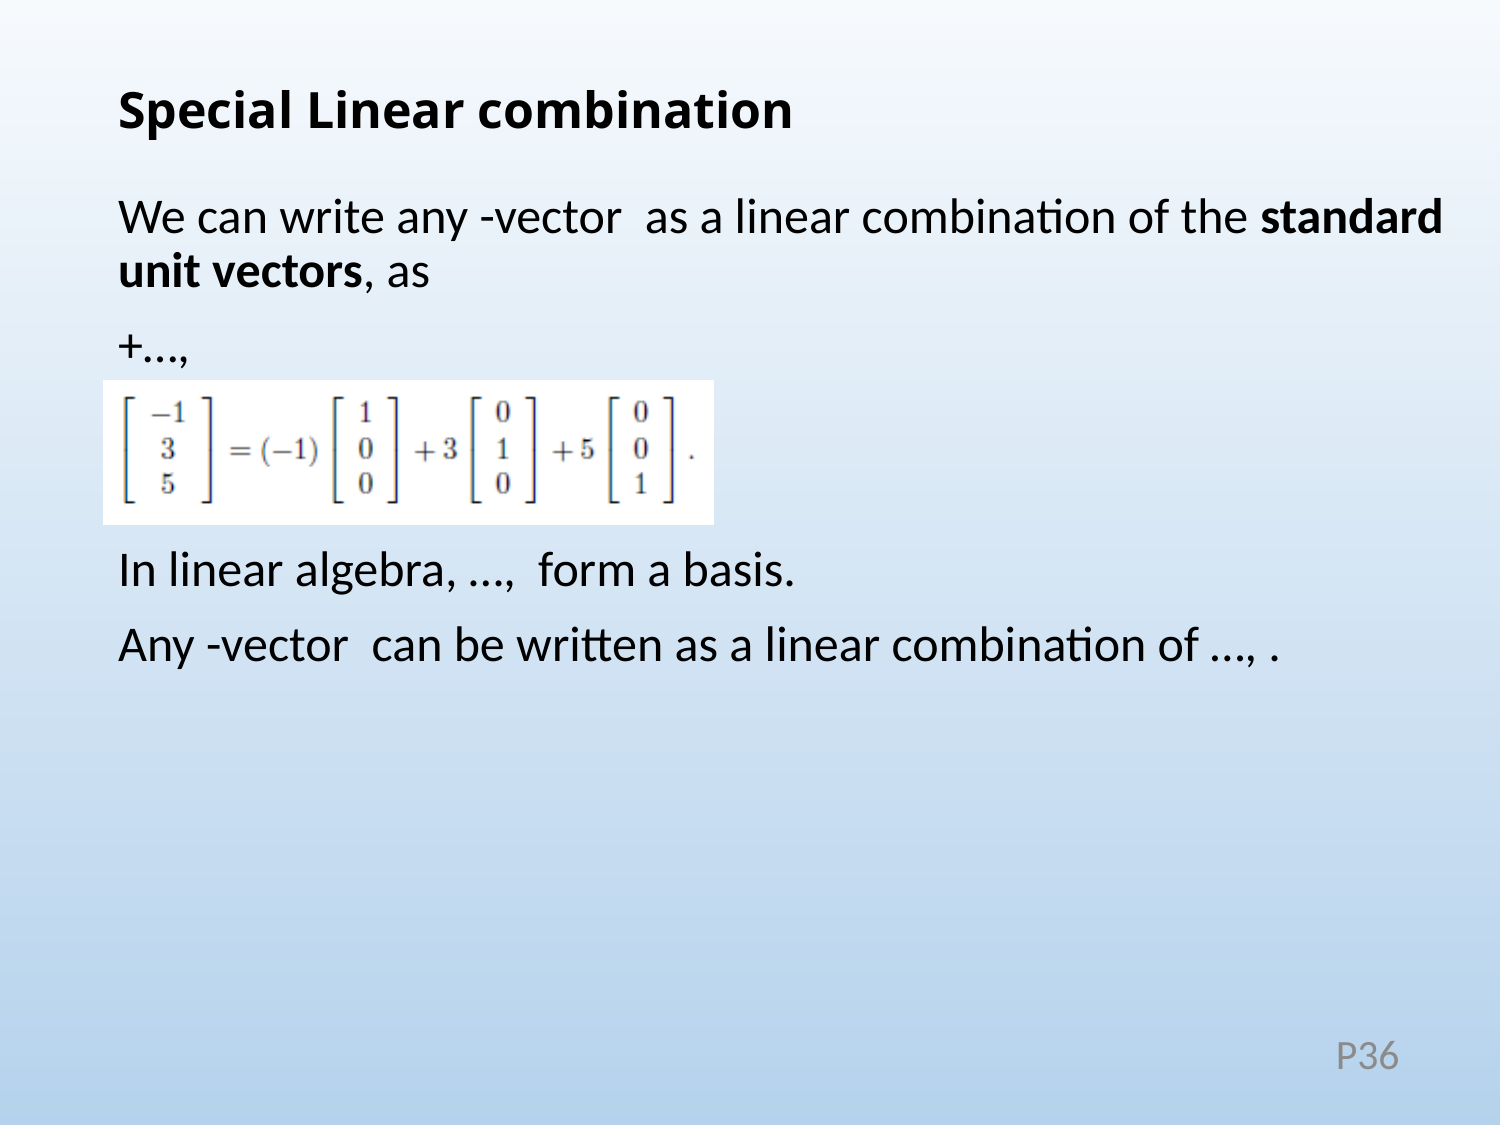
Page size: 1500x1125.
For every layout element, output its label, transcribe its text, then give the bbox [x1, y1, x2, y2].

picture [103, 380, 714, 525]
footer P36 [1302, 1022, 1434, 1083]
title Special Linear combination [103, 59, 1397, 164]
